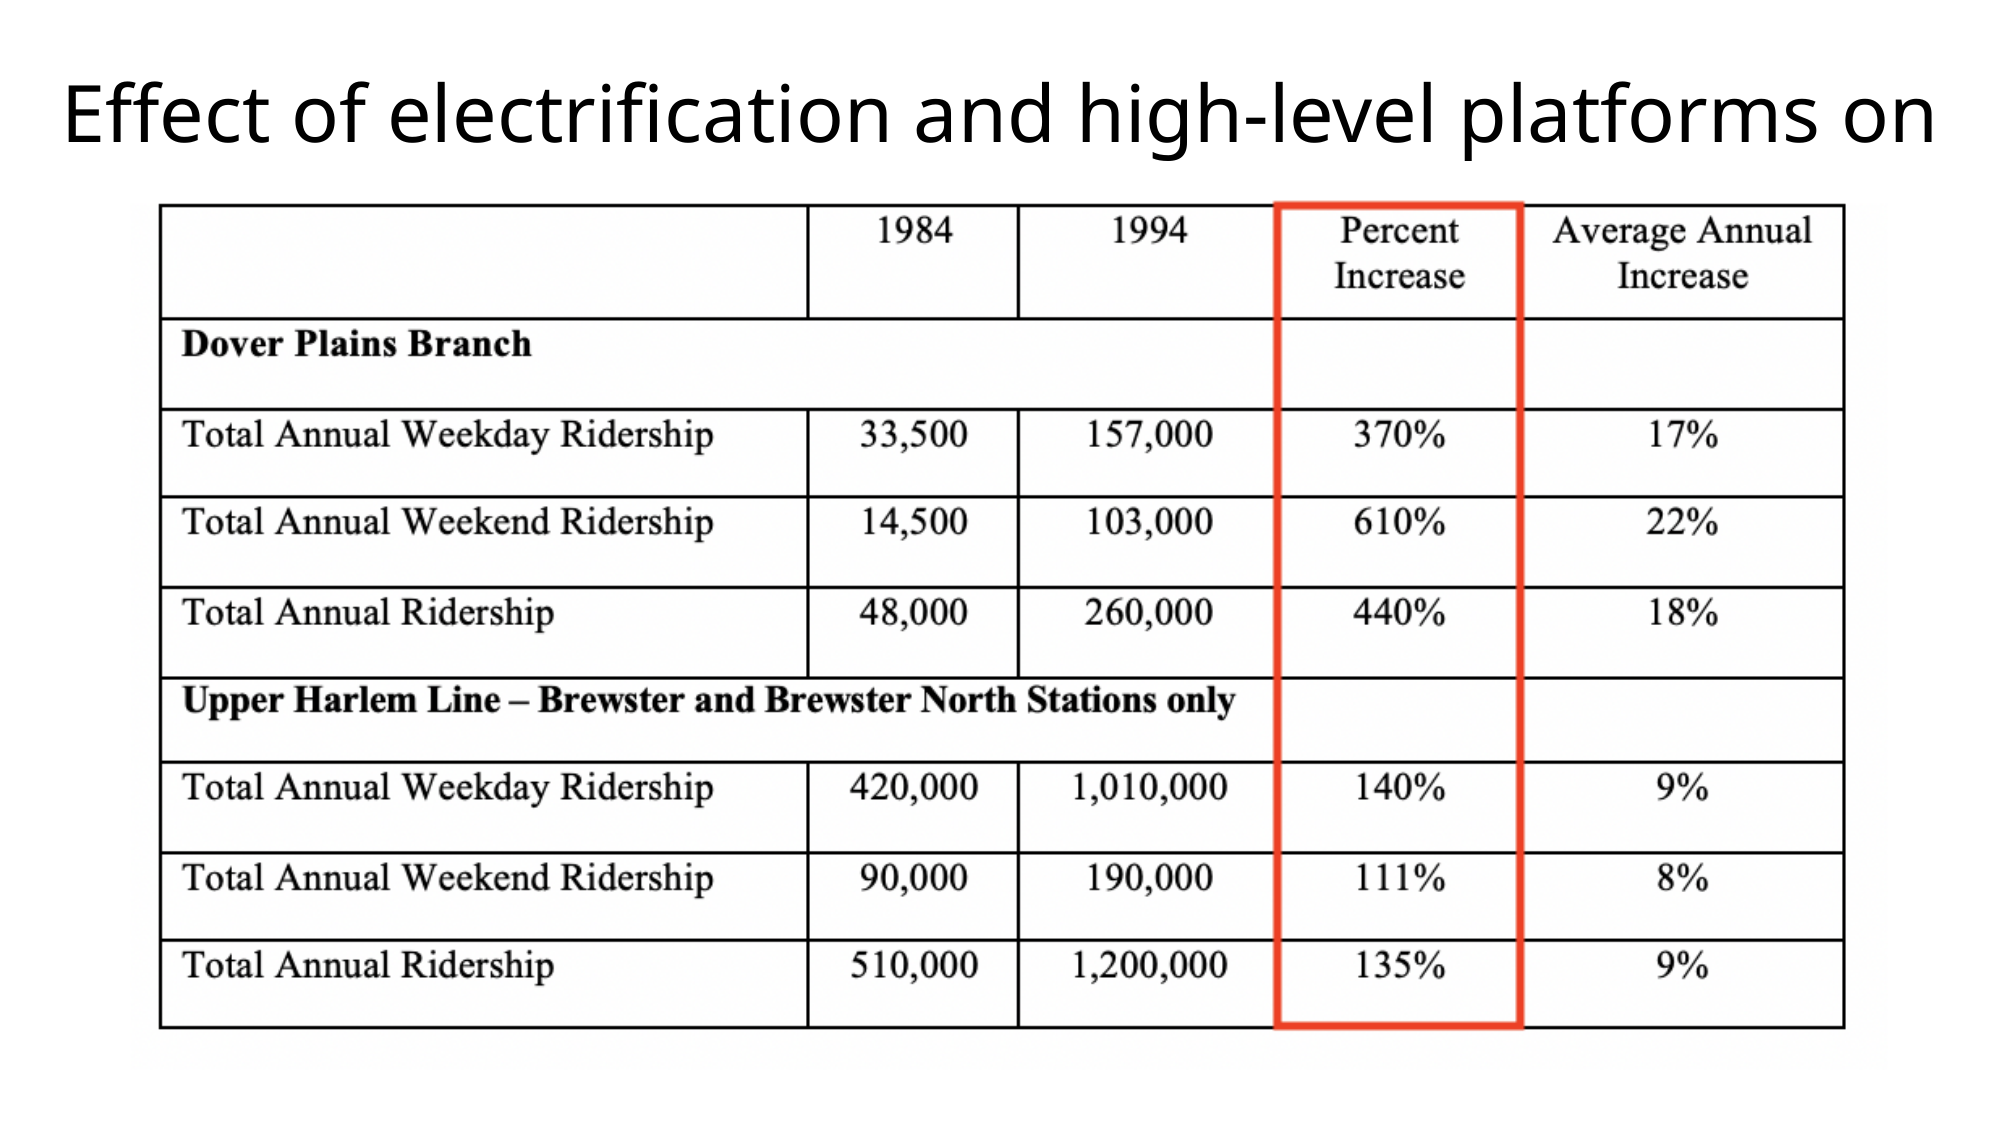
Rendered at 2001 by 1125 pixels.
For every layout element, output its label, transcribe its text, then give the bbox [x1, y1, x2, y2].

picture [130, 167, 1888, 1070]
text_box Effect of electrification and high-level platforms on ridership [0, 55, 2000, 261]
